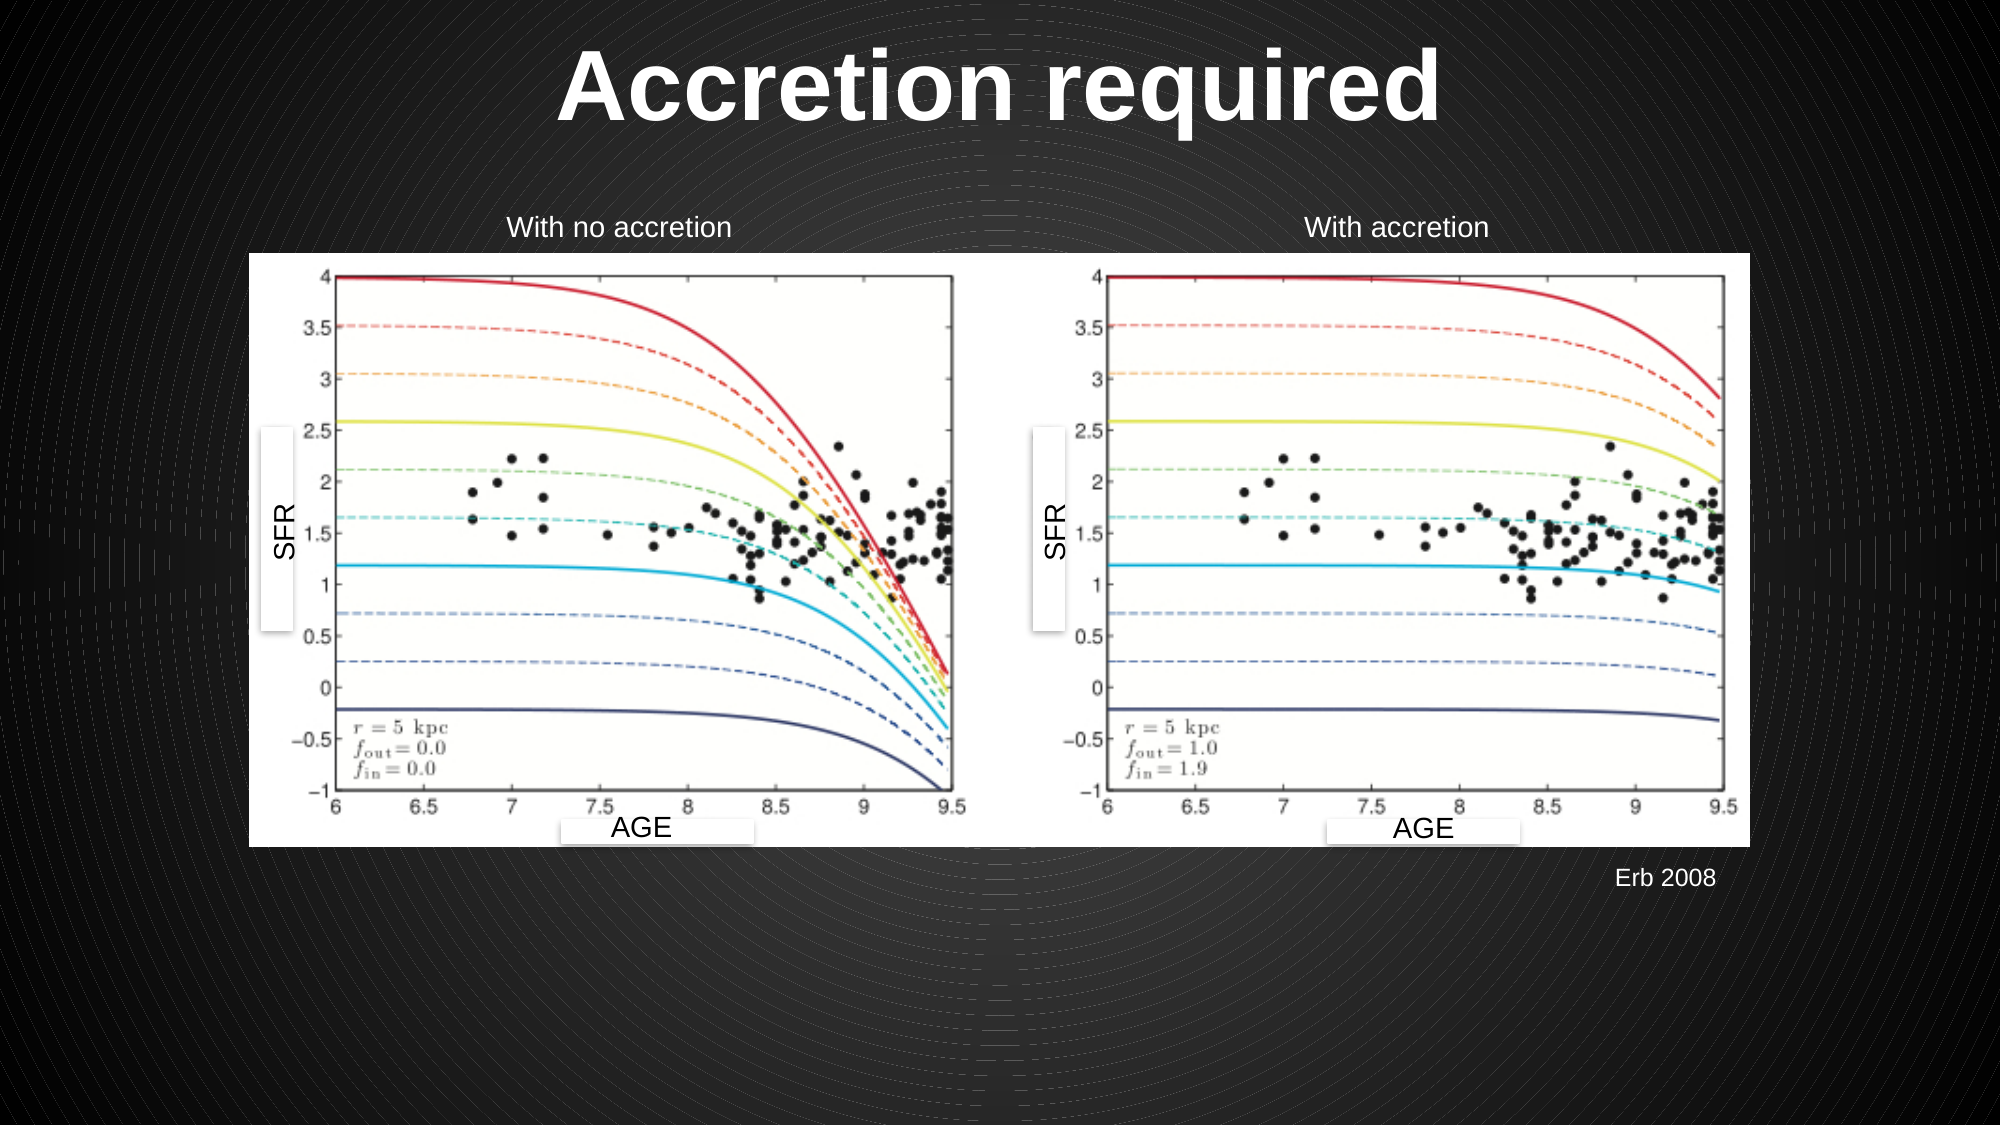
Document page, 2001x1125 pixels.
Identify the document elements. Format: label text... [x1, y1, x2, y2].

text_box With no accretion [491, 201, 773, 252]
picture [249, 253, 1751, 847]
title Accretion required [362, 5, 1638, 151]
text_box Erb 2008 [1600, 853, 1750, 911]
text_box With accretion [1289, 201, 1520, 252]
